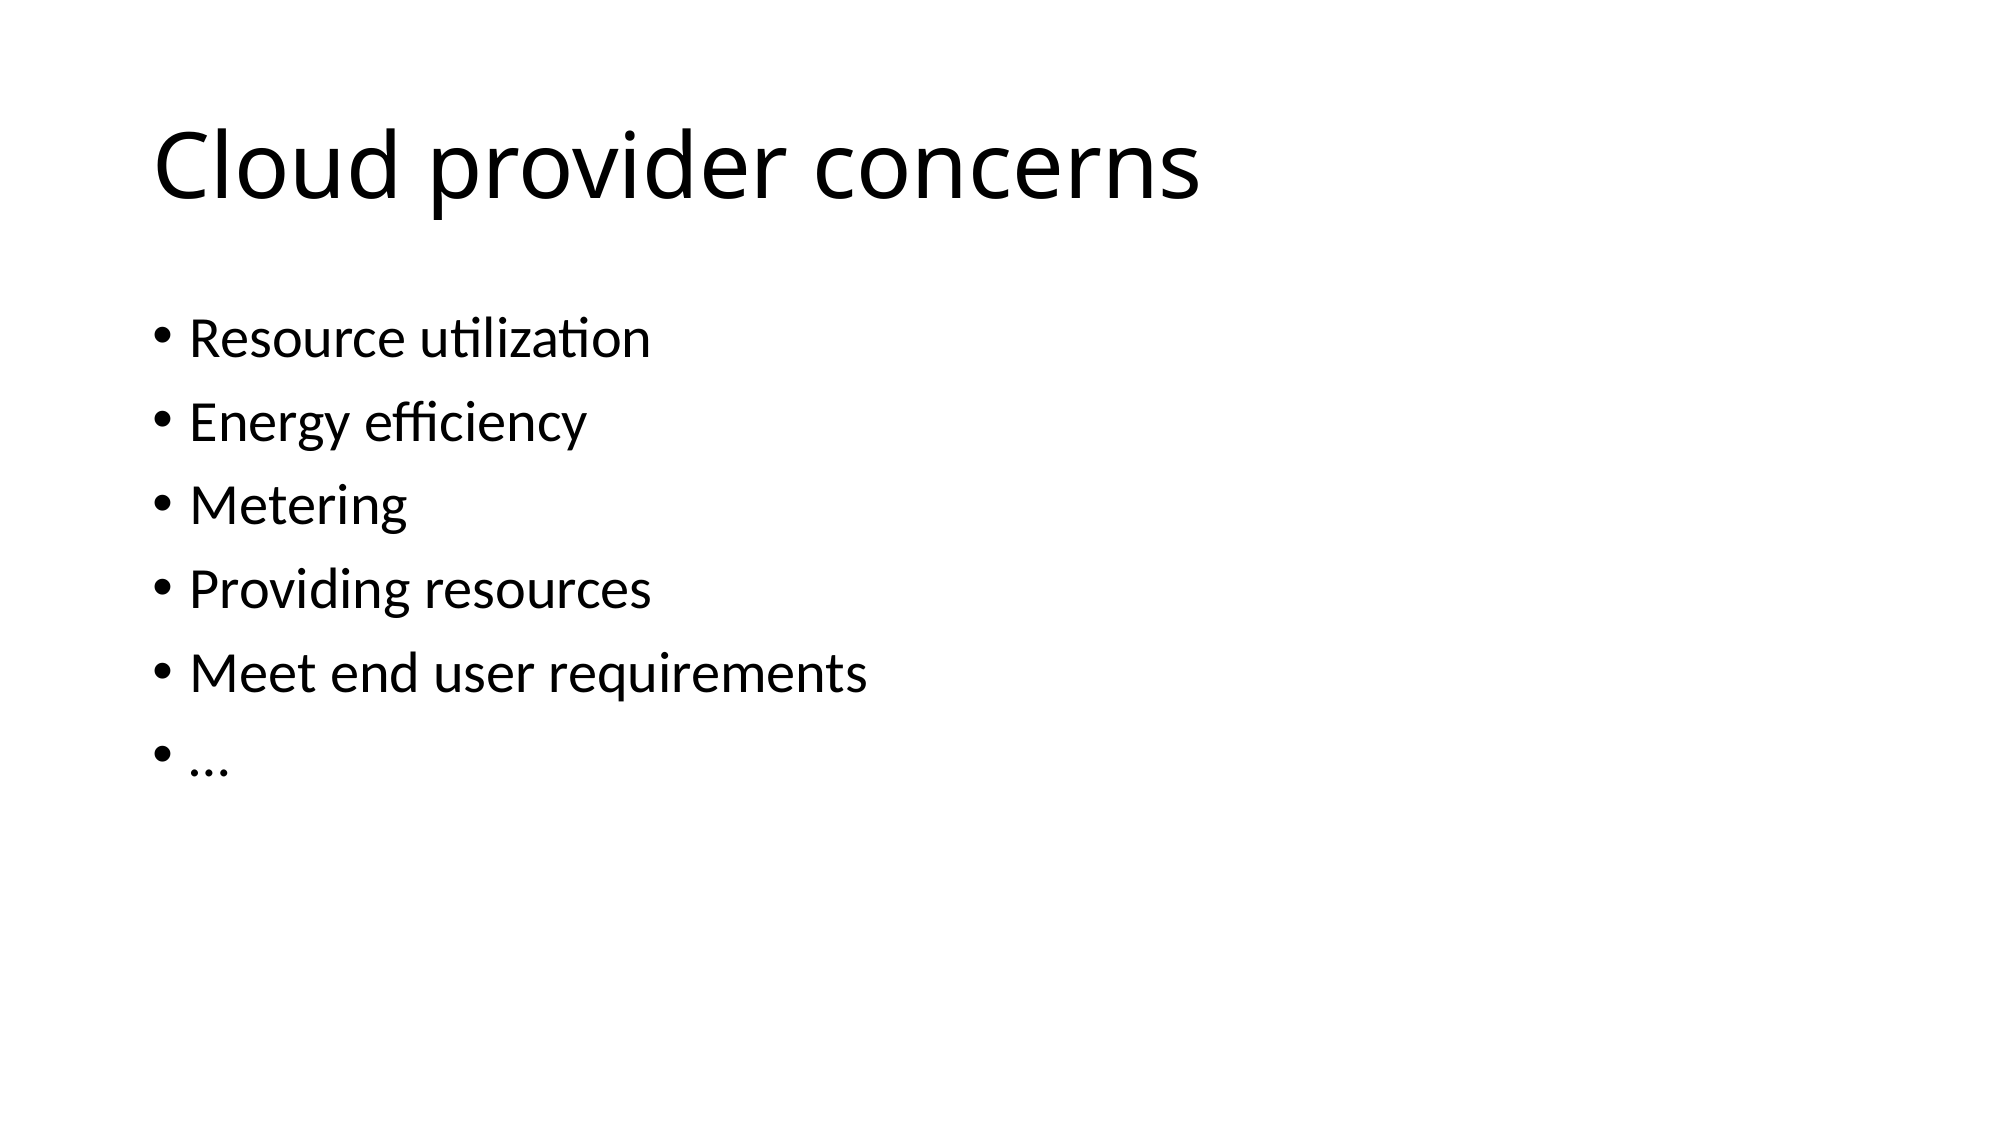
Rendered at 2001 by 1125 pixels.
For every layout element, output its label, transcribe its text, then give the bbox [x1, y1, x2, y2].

title Cloud provider concerns [137, 59, 1863, 278]
list Resource utilization Energy efficiency Metering Providing resources Meet end user requirements … [137, 299, 1863, 1014]
